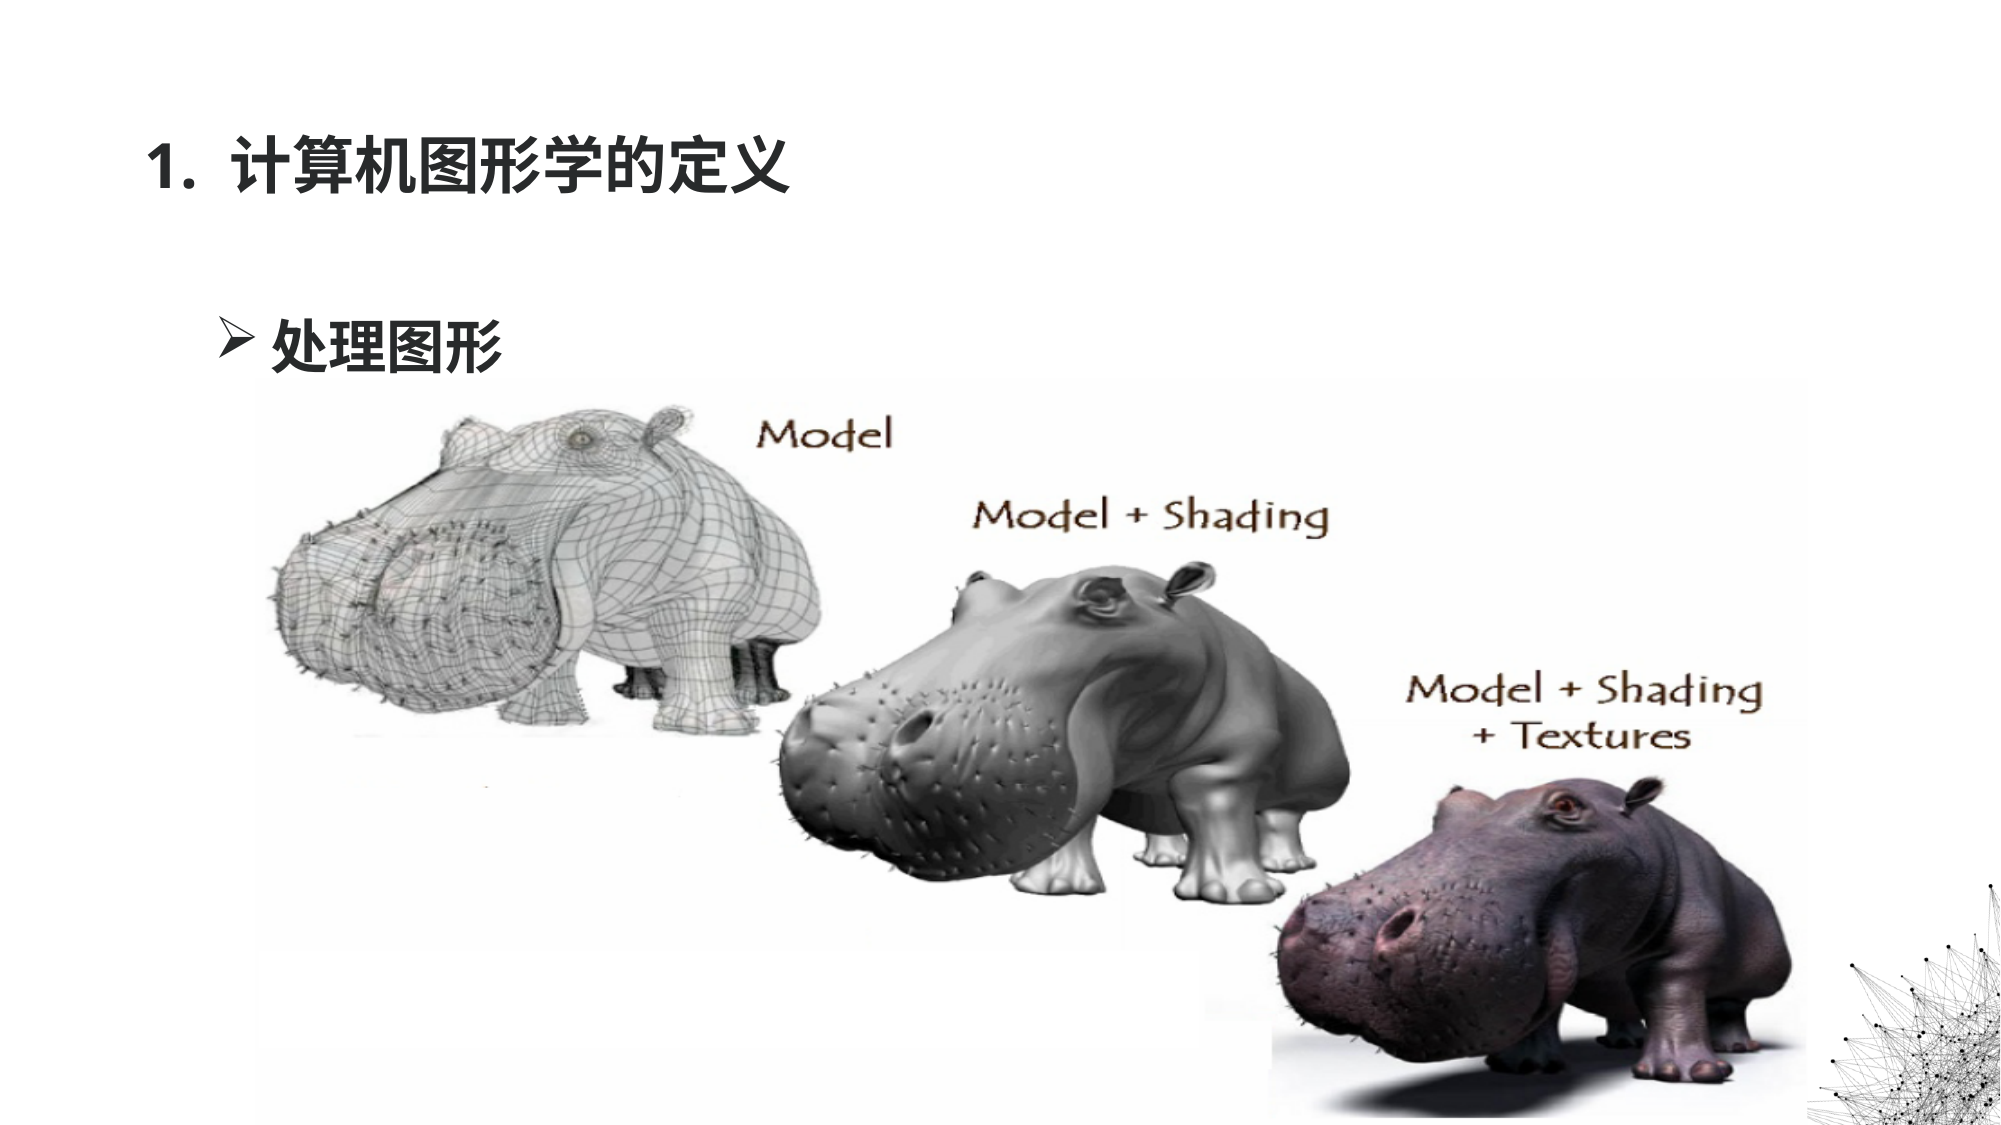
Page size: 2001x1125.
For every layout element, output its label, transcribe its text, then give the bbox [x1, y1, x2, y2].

title 1. 计算机图形学的定义 [137, 59, 1863, 278]
list 处理图形 [137, 259, 1840, 975]
picture [255, 377, 2001, 1125]
